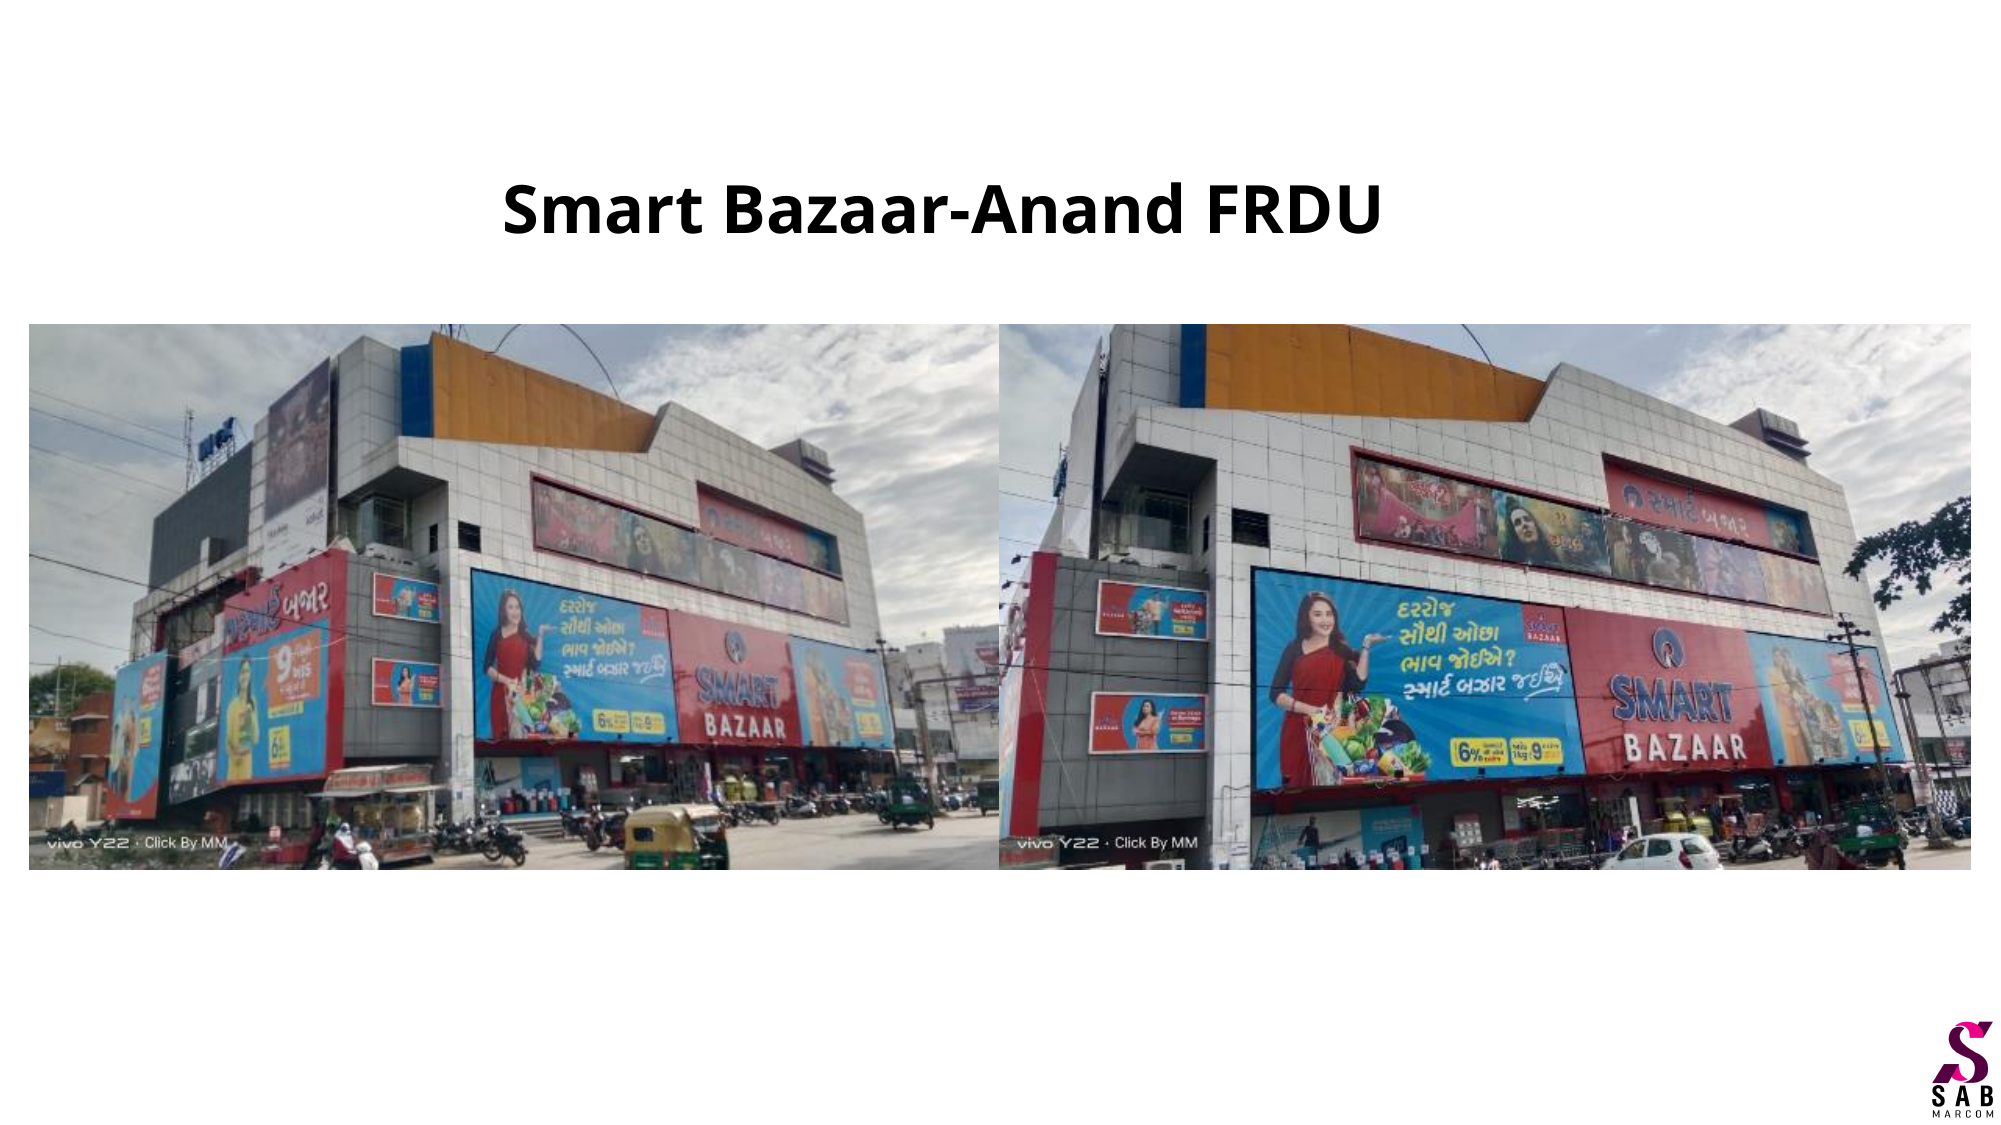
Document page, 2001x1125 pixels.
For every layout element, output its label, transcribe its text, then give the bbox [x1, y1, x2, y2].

picture [1924, 1012, 2000, 1125]
picture [29, 324, 1971, 870]
text_box Smart Bazaar-Anand FRDU [487, 159, 2000, 254]
